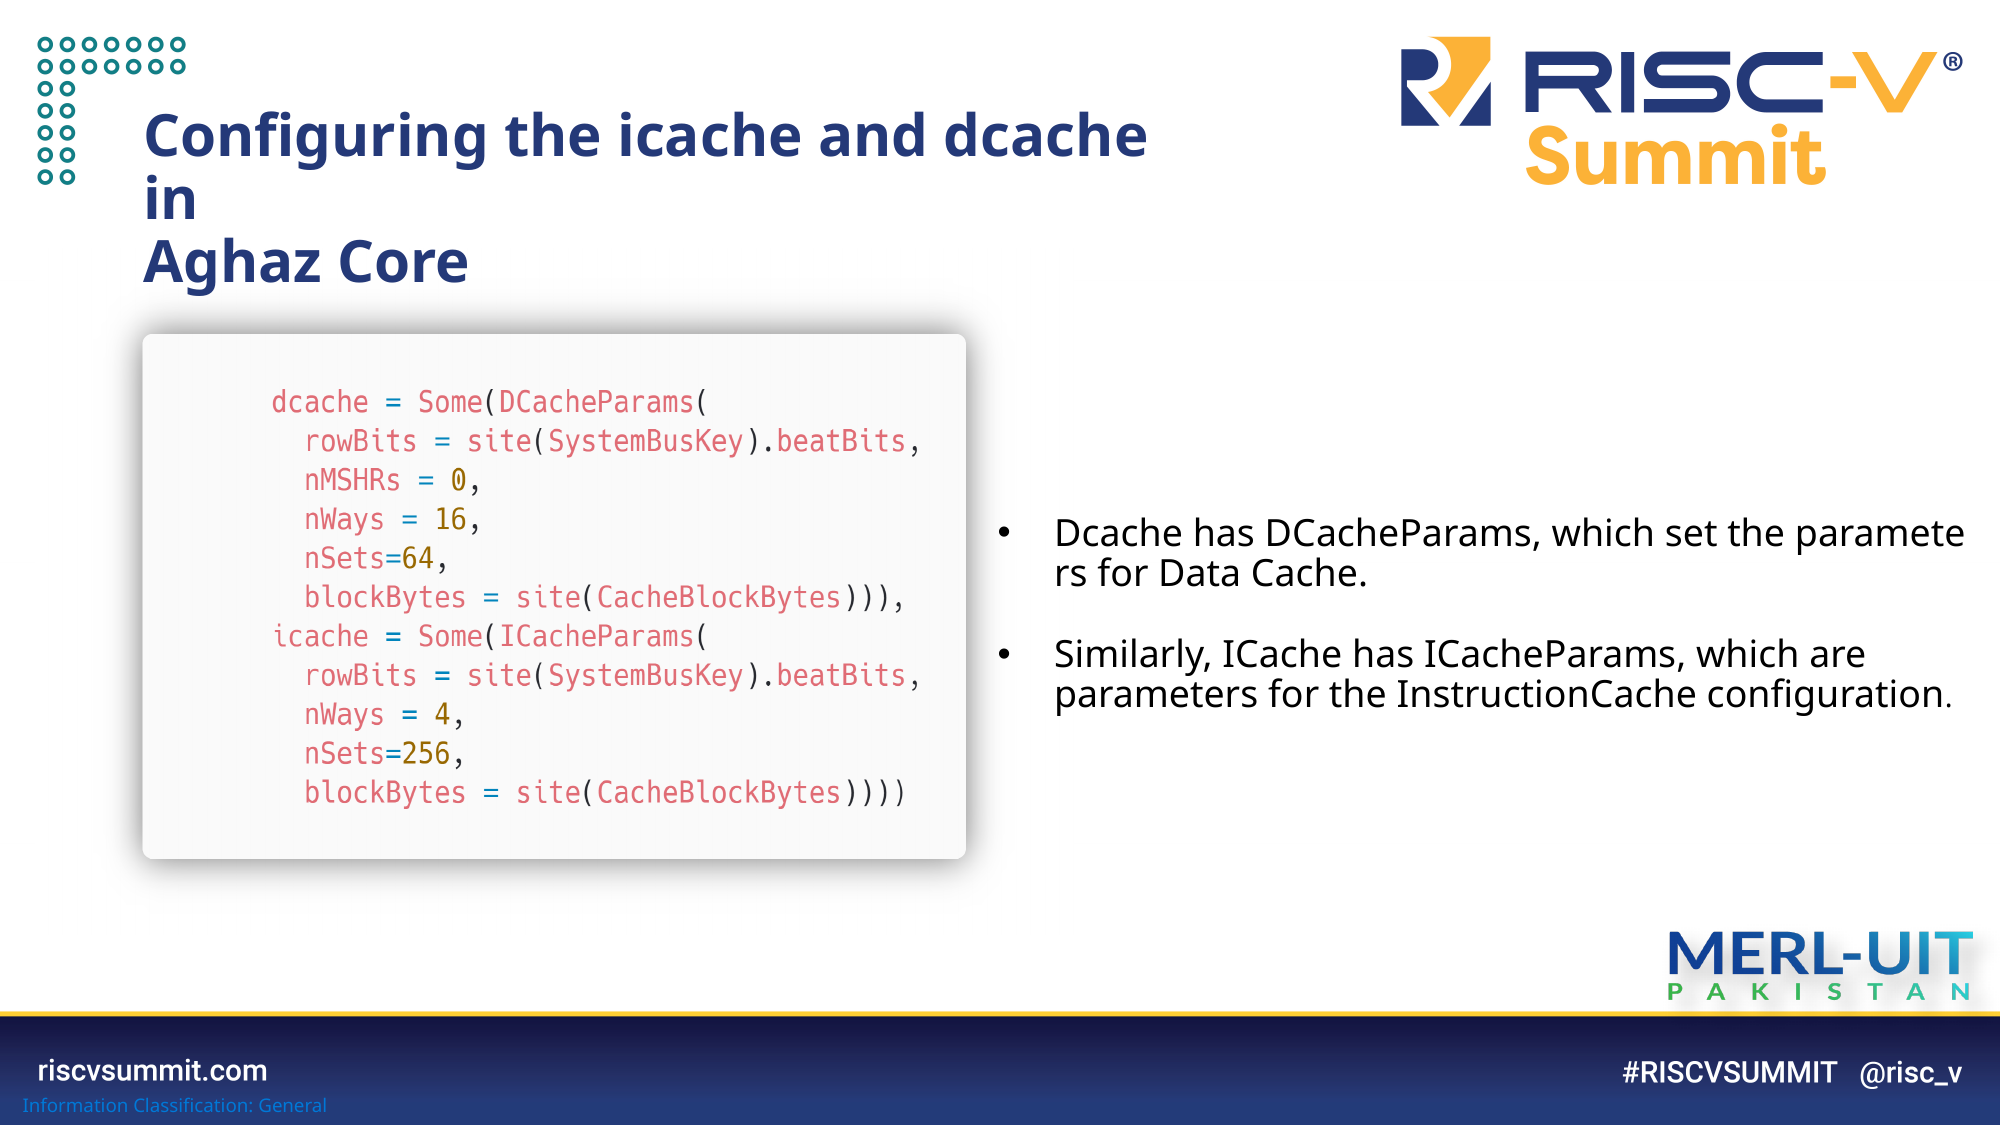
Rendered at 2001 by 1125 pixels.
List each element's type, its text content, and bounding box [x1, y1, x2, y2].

picture [0, 0, 2000, 1125]
title Configuring the icache and dcache in Aghaz Core [128, 153, 1218, 249]
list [34, 248, 1074, 935]
text_box Dcache has DCacheParams, which set the parameters for Data Cache. Similarly, ICache has ICacheParams, which are parameters for the InstructionCache configuration. [1074, 346, 1983, 884]
